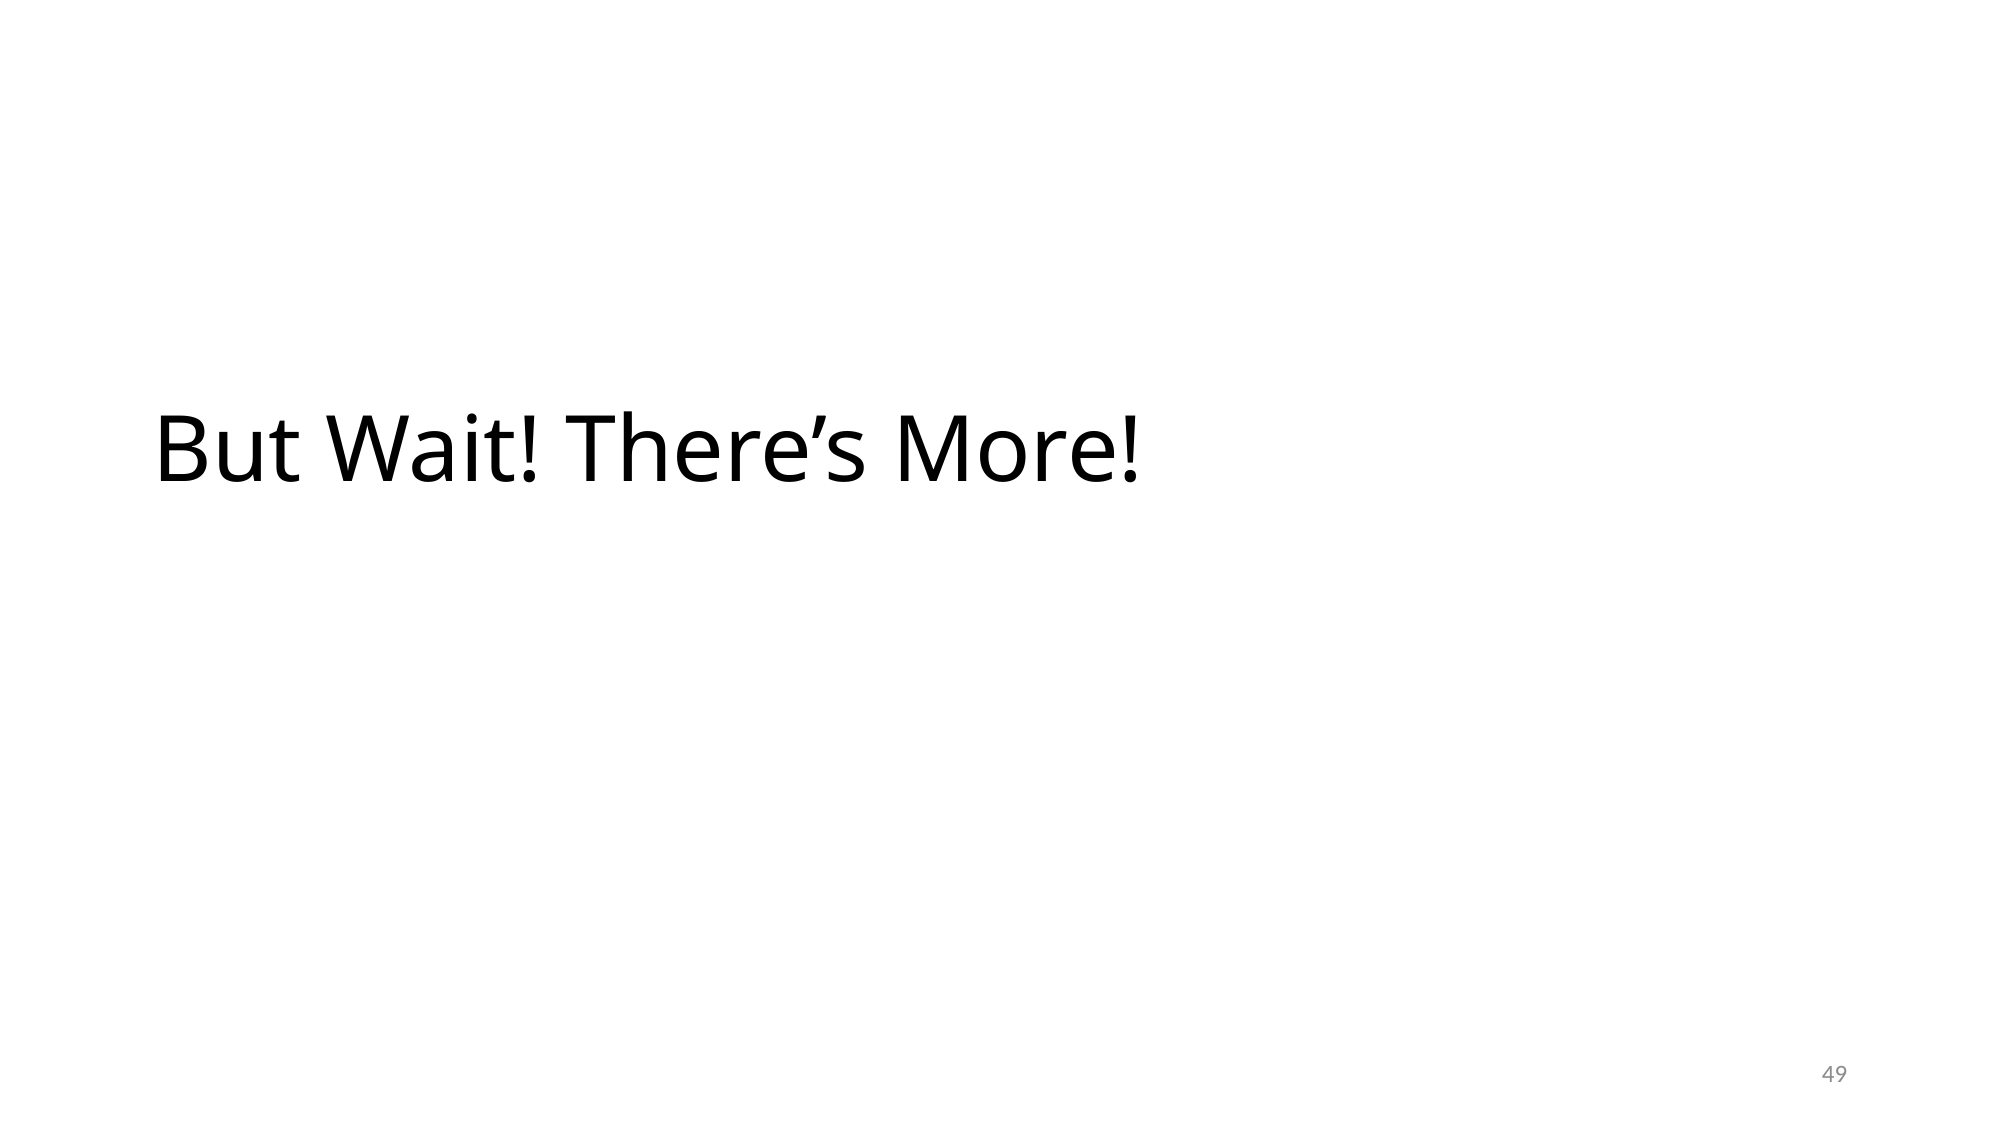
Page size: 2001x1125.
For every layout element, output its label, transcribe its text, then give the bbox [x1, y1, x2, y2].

title But Wait! There’s More! [137, 343, 1863, 561]
slide_number 49 [1412, 1042, 1863, 1103]
